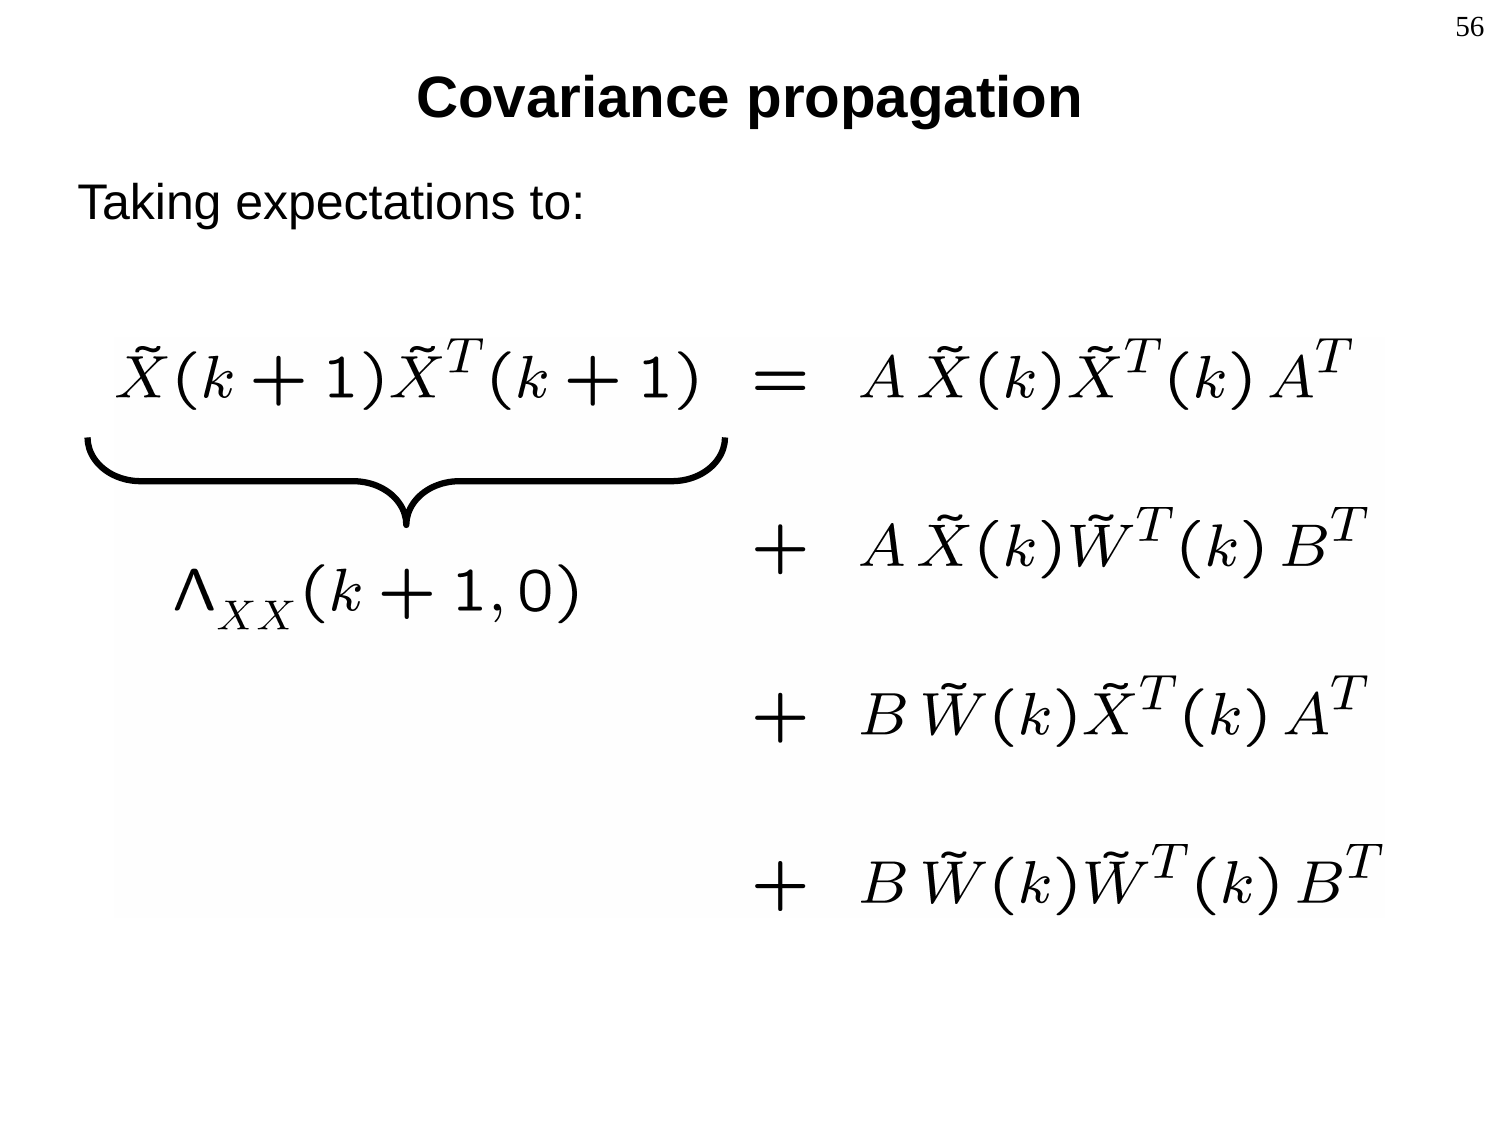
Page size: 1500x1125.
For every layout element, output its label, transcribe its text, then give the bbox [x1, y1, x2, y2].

picture [114, 337, 1386, 919]
text_box [87, 437, 109, 473]
title Covariance propagation [112, 0, 1388, 162]
slide_number 56 [1388, 0, 1500, 76]
text_box Taking expectations to: [62, 162, 1450, 525]
